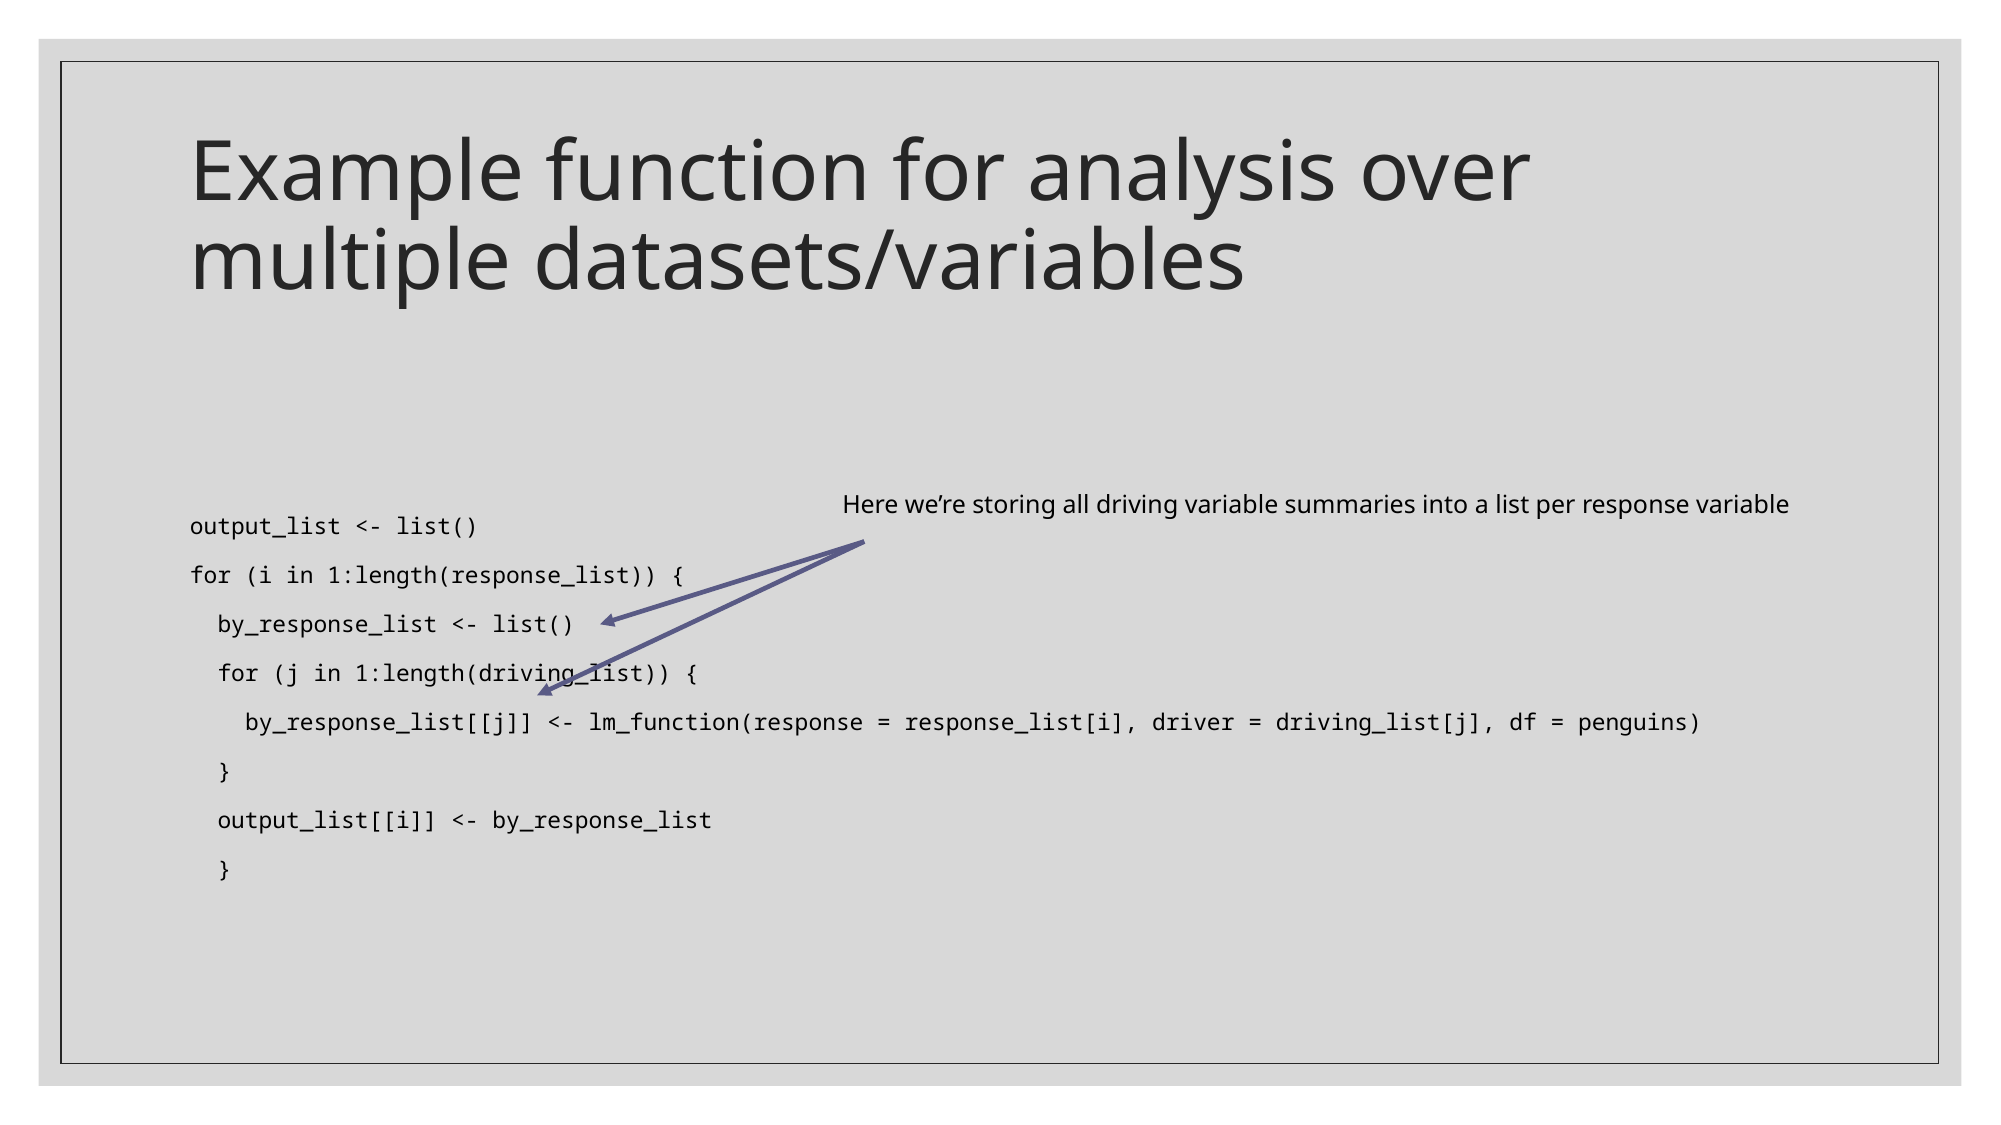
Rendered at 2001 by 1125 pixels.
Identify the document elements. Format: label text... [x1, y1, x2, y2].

text_box Here we’re storing all driving variable summaries into a list per response variable [827, 481, 1807, 527]
title Example function for analysis over multiple datasets/variables [174, 105, 1825, 331]
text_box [537, 541, 865, 696]
list output_list <- list() for (i in 1:length(response_list)) { by_response_list <- list() for (j in 1:length(driving_list)) { by_response_list[[j]] <- lm_function(response = response_list[i], driver = driving_list[j], df = penguins) } output_list[[i]] <- by_response_list } [174, 345, 1825, 1046]
